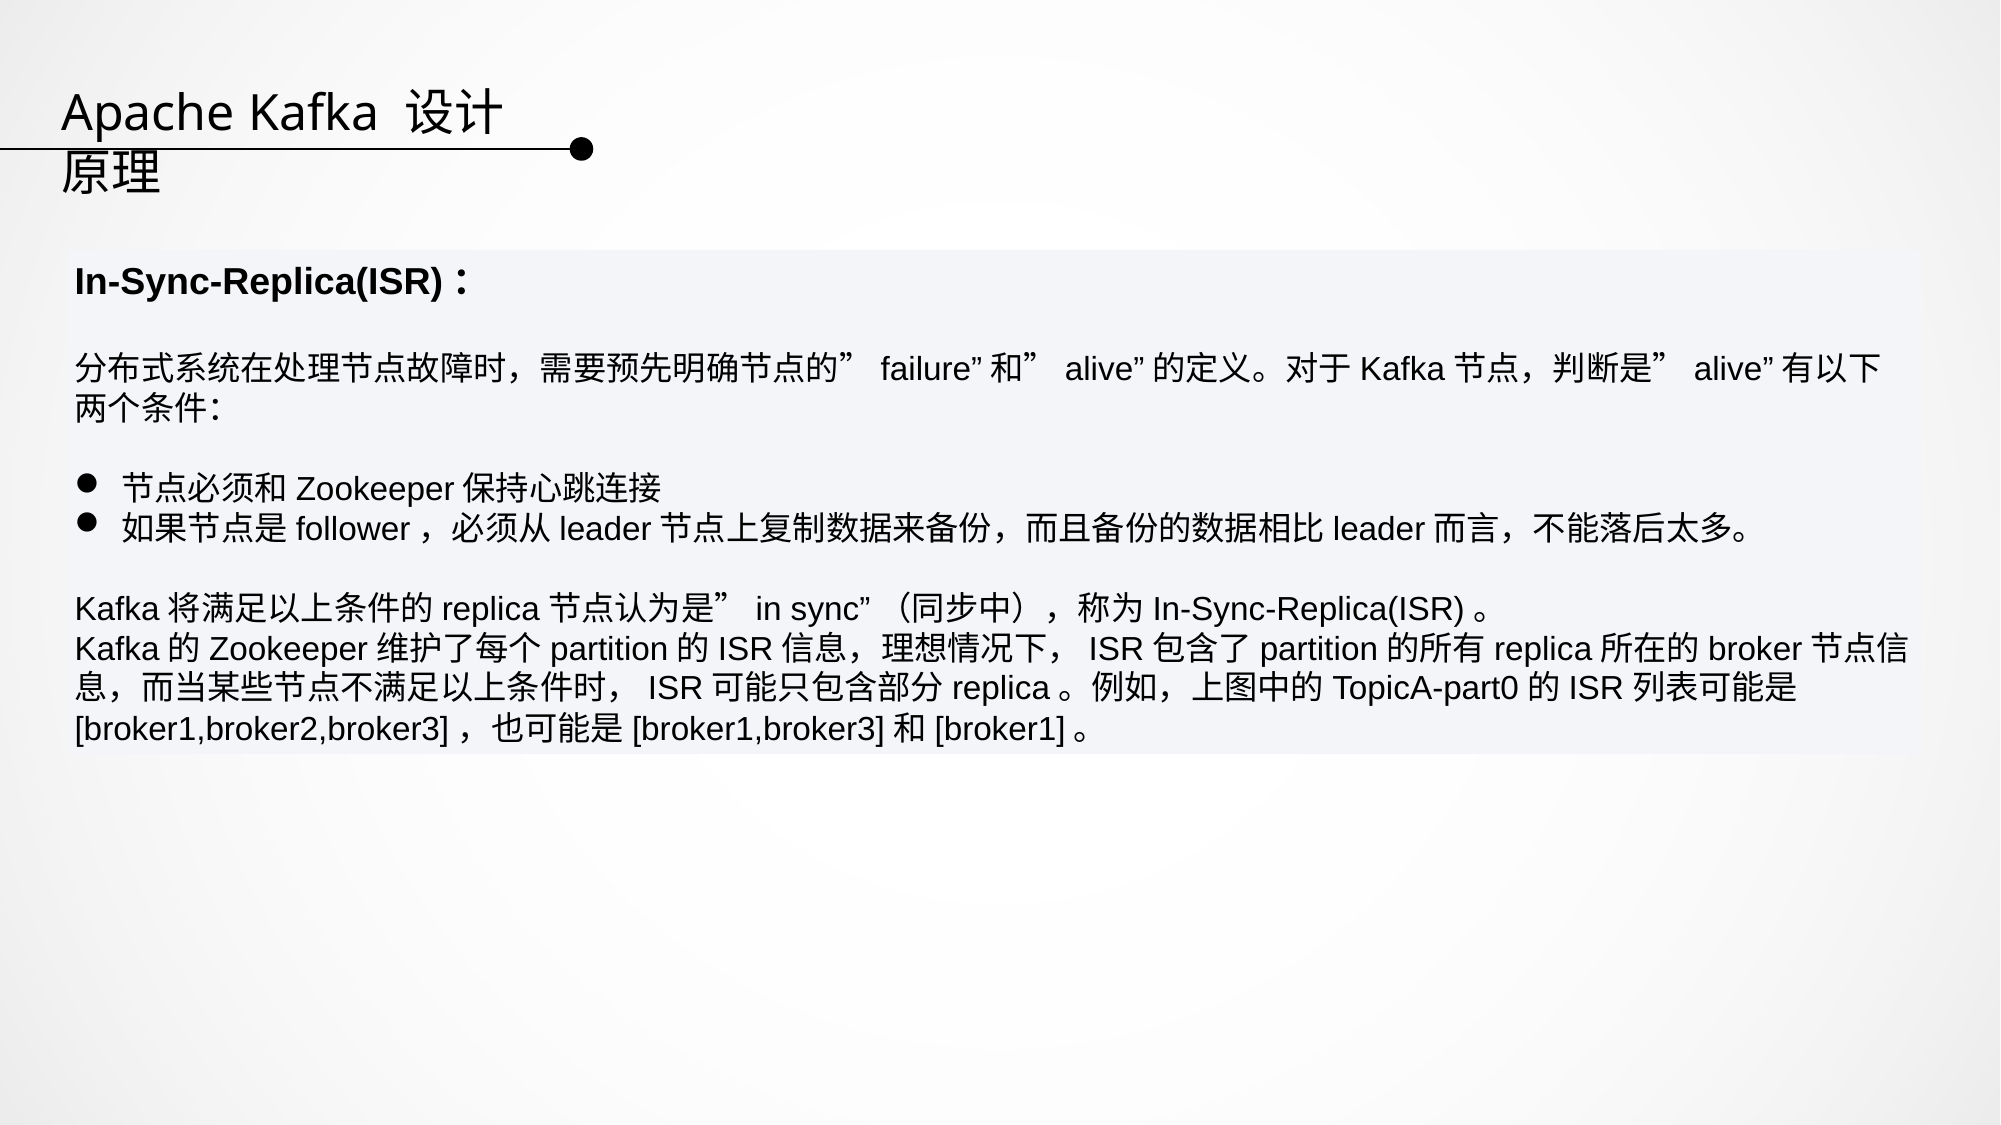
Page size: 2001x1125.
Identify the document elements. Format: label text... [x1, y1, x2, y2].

text_box Apache Kafka 设计原理 [46, 157, 566, 208]
text_box [567, 135, 596, 163]
text_box Apache Kafka 设计原理 [46, 73, 566, 148]
text_box In-Sync-Replica(ISR)： 分布式系统在处理节点故障时，需要预先明确节点的”failure”和”alive”的定义。对于Kafka节点，判断是”alive”有以下两个条件： 节点必须和Zookeeper保持心跳连接 如果节点是follower，必须从leader节点上复制数据来备份，而且备份的数据相比leader而言，不能落后太多。 Kafka将满足以上条件的replica节点认为是”in sync”（同步中），称为In-Sync-Replica(ISR)。 Kafka的Zookeeper维护了每个partition的ISR信息，理想情况下，ISR包含了partition的所有replica所在的broker节点信息，而当某些节点不满足以上条件时，ISR可能只包含部分replica。例如，上图中的TopicA-part0的ISR列表可能是[broker1,broker2,broker3]，也可能是[broker1,broker3]和[broker1]。 [66, 249, 1922, 754]
